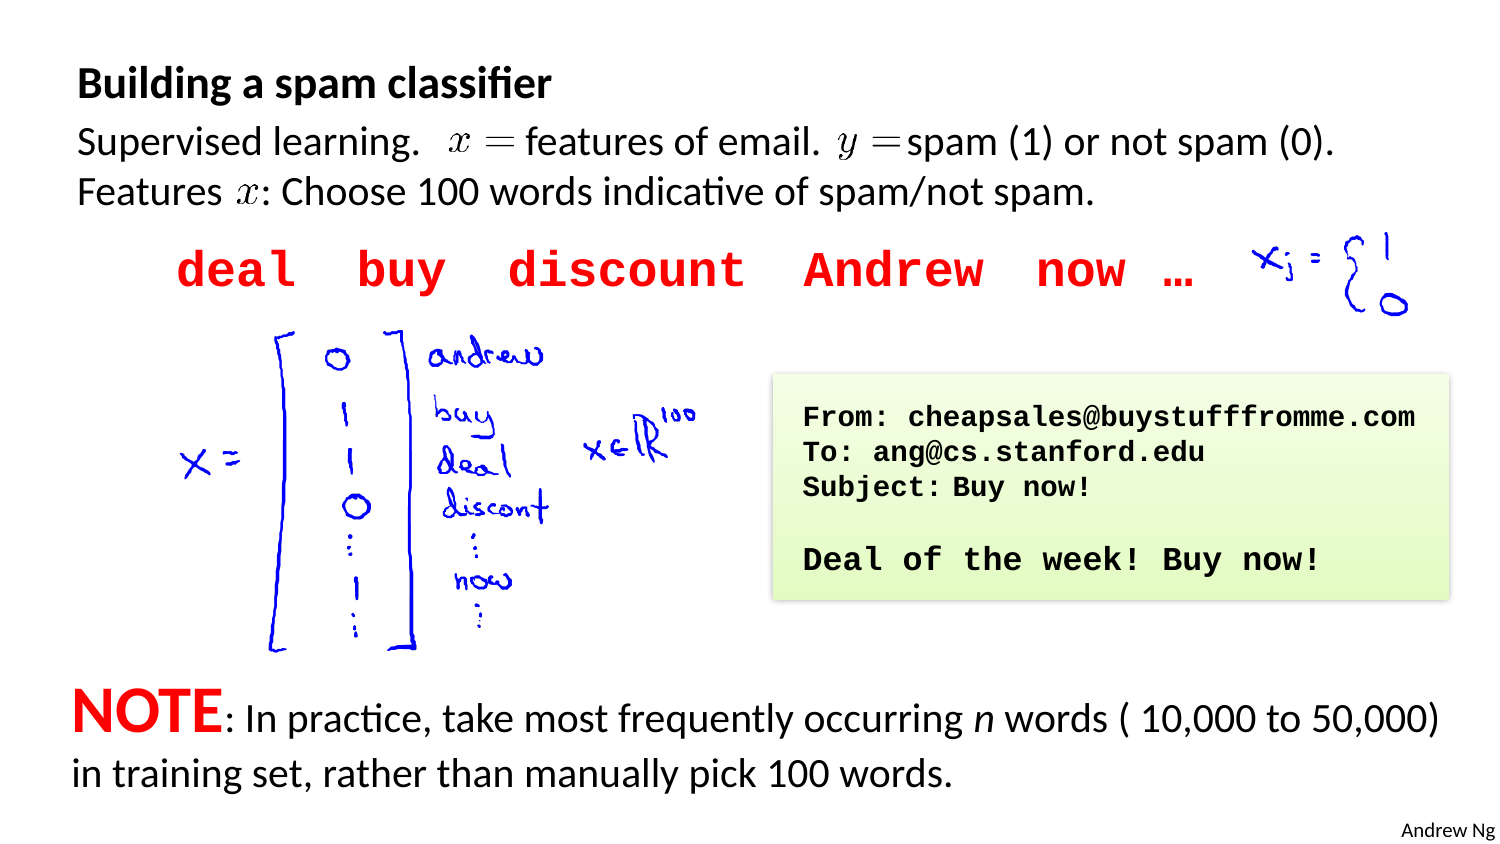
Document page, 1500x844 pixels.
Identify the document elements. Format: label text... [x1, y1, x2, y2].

text_box [773, 373, 1449, 600]
picture [159, 316, 719, 657]
text_box From: cheapsales@buystufffromme.com To: ang@cs.stanford.edu Subject: Buy now! Deal of the week! Buy now! [788, 389, 1474, 585]
text_box buy [341, 229, 462, 305]
text_box discount [492, 229, 763, 305]
picture [448, 132, 514, 153]
text_box now [1021, 229, 1141, 305]
picture [236, 184, 258, 204]
text_box … [1148, 229, 1209, 305]
text_box deal [161, 229, 312, 305]
text_box NOTE: In practice, take most frequently occurring n words ( 10,000 to 50,000) in training set, rather than manually pick 100 words. [56, 658, 1474, 804]
picture [837, 132, 901, 161]
text_box Building a spam classifier [62, 45, 1425, 106]
picture [1233, 217, 1422, 331]
text_box Supervised learning. features of email. spam (1) or not spam (0). Features : Choose 100 words indicative of spam/not spam. [62, 106, 1425, 272]
text_box Andrew [788, 229, 999, 305]
